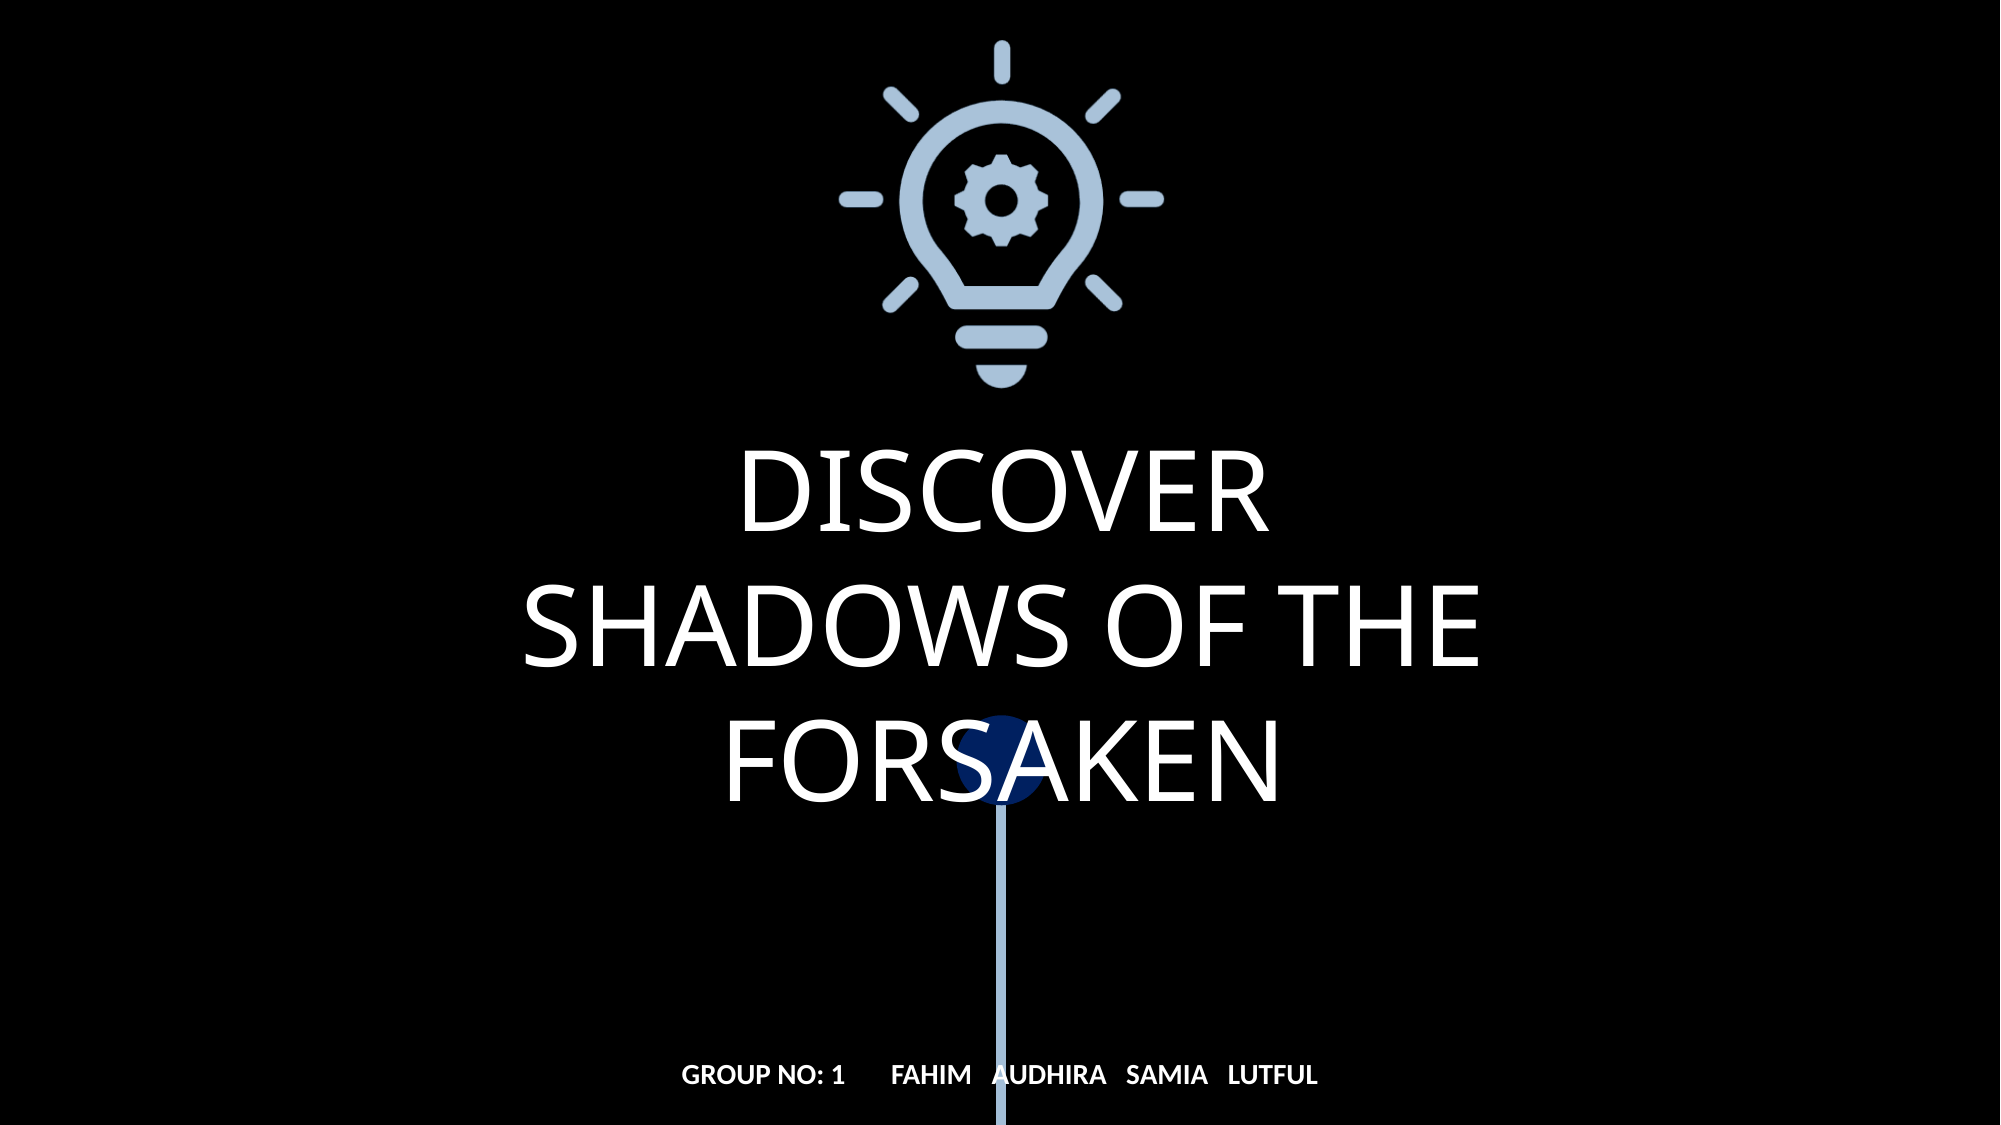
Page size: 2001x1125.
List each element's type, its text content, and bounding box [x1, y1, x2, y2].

text_box DISCOVER SHADOWS OF THE FORSAKEN [458, 411, 1548, 832]
footer GROUP NO: 1 FAHIM AUDHIRA SAMIA LUTFUL [1002, 1042, 1338, 1103]
picture [809, 24, 1201, 411]
footer GROUP NO: 1 FAHIM AUDHIRA SAMIA LUTFUL [662, 1042, 1000, 1103]
